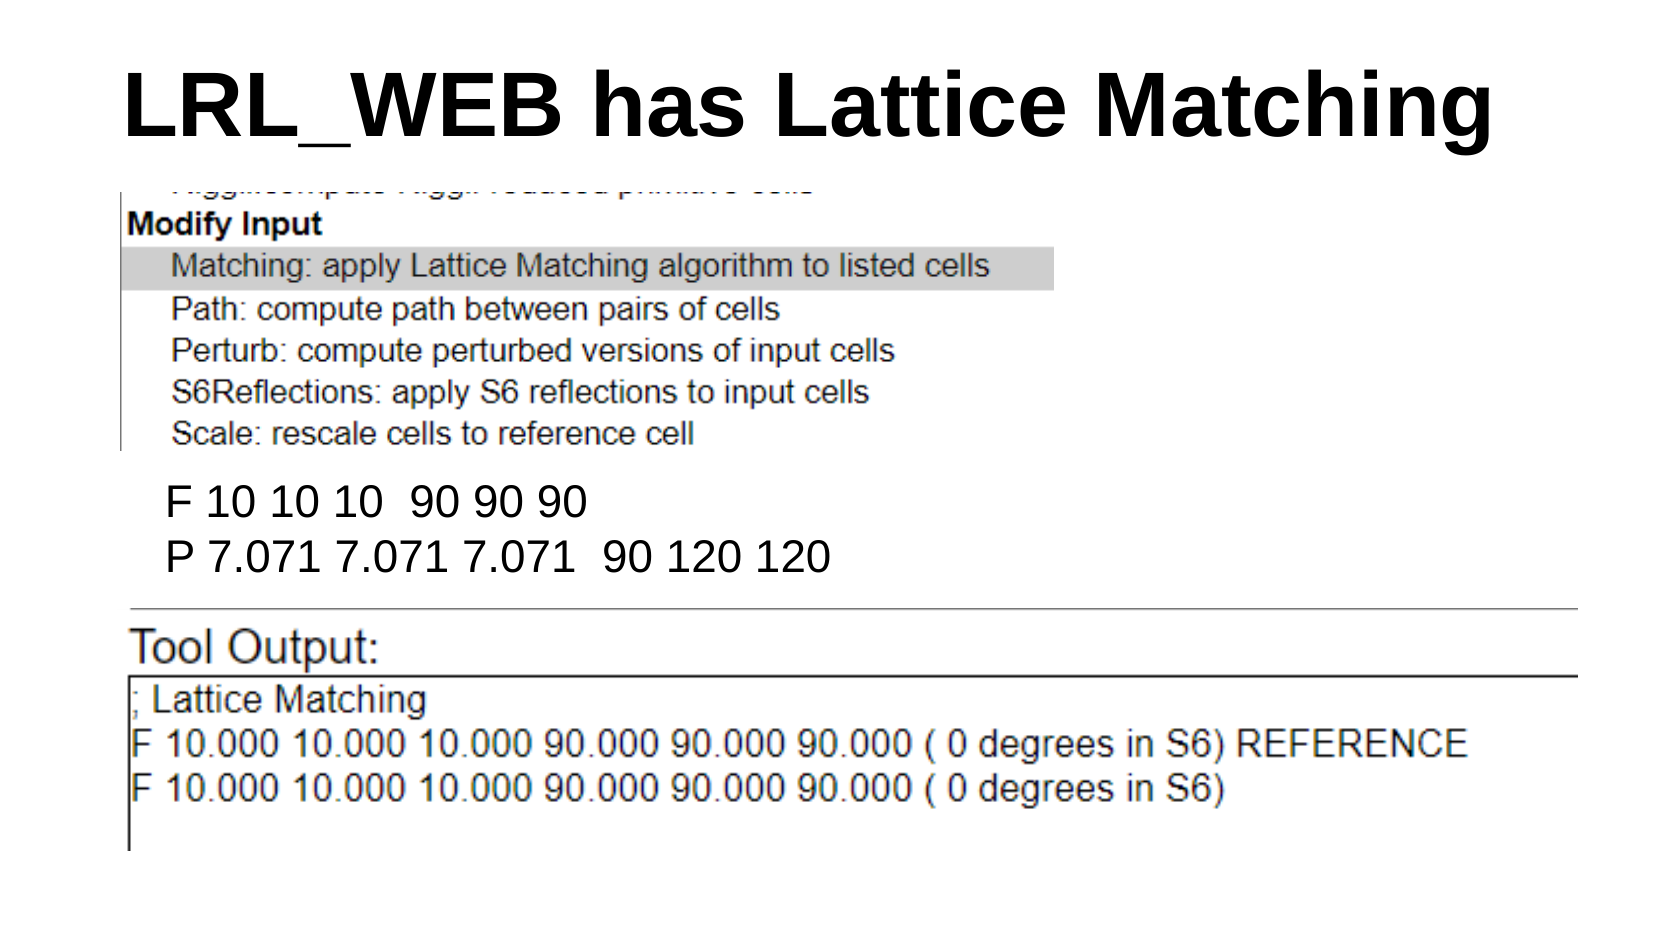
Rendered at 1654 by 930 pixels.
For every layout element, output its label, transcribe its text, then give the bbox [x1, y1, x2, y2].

picture [119, 192, 1054, 451]
text_box LRL_WEB has Lattice Matching [107, 37, 1538, 193]
picture [117, 607, 1578, 851]
text_box F 10 10 10 90 90 90 P 7.071 7.071 7.071 90 120 120 [149, 463, 863, 606]
